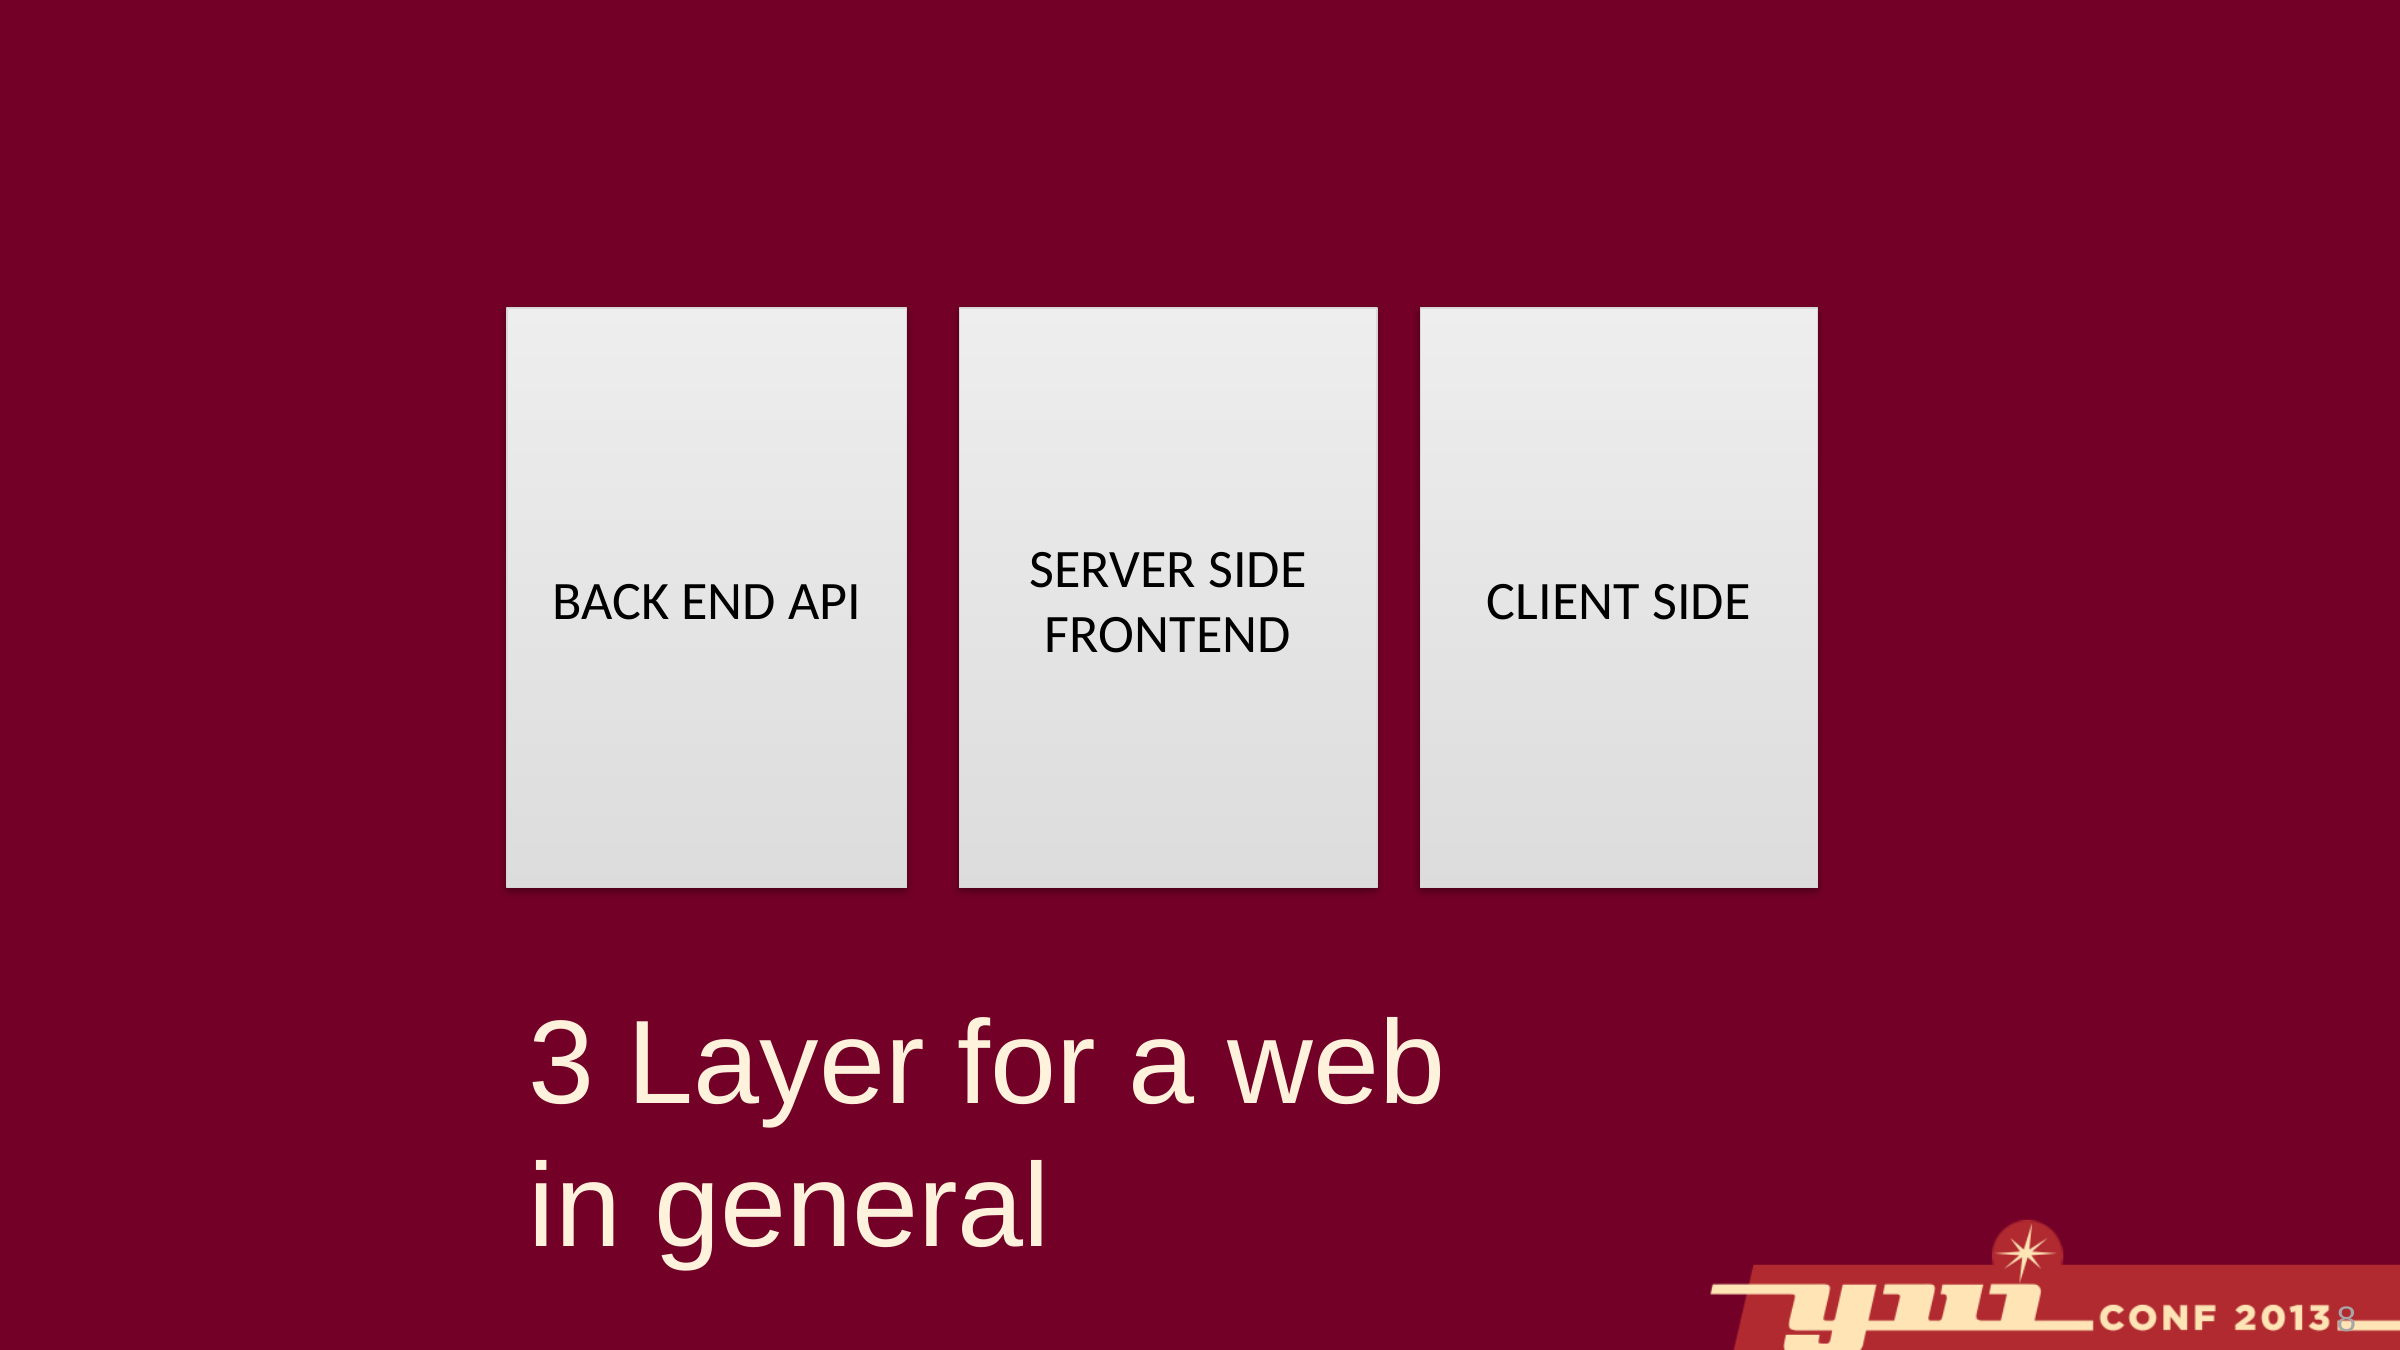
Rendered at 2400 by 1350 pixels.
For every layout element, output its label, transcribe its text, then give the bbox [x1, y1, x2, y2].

text_box BACK END API [506, 307, 907, 888]
picture [0, 0, 2400, 1350]
text_box SERVER SIDE FRONTEND [959, 307, 1378, 888]
title 3 Layer for a web in general [507, 930, 1568, 1325]
text_box CLIENT SIDE [1420, 307, 1818, 888]
slide_number 8 [1817, 1281, 2378, 1350]
